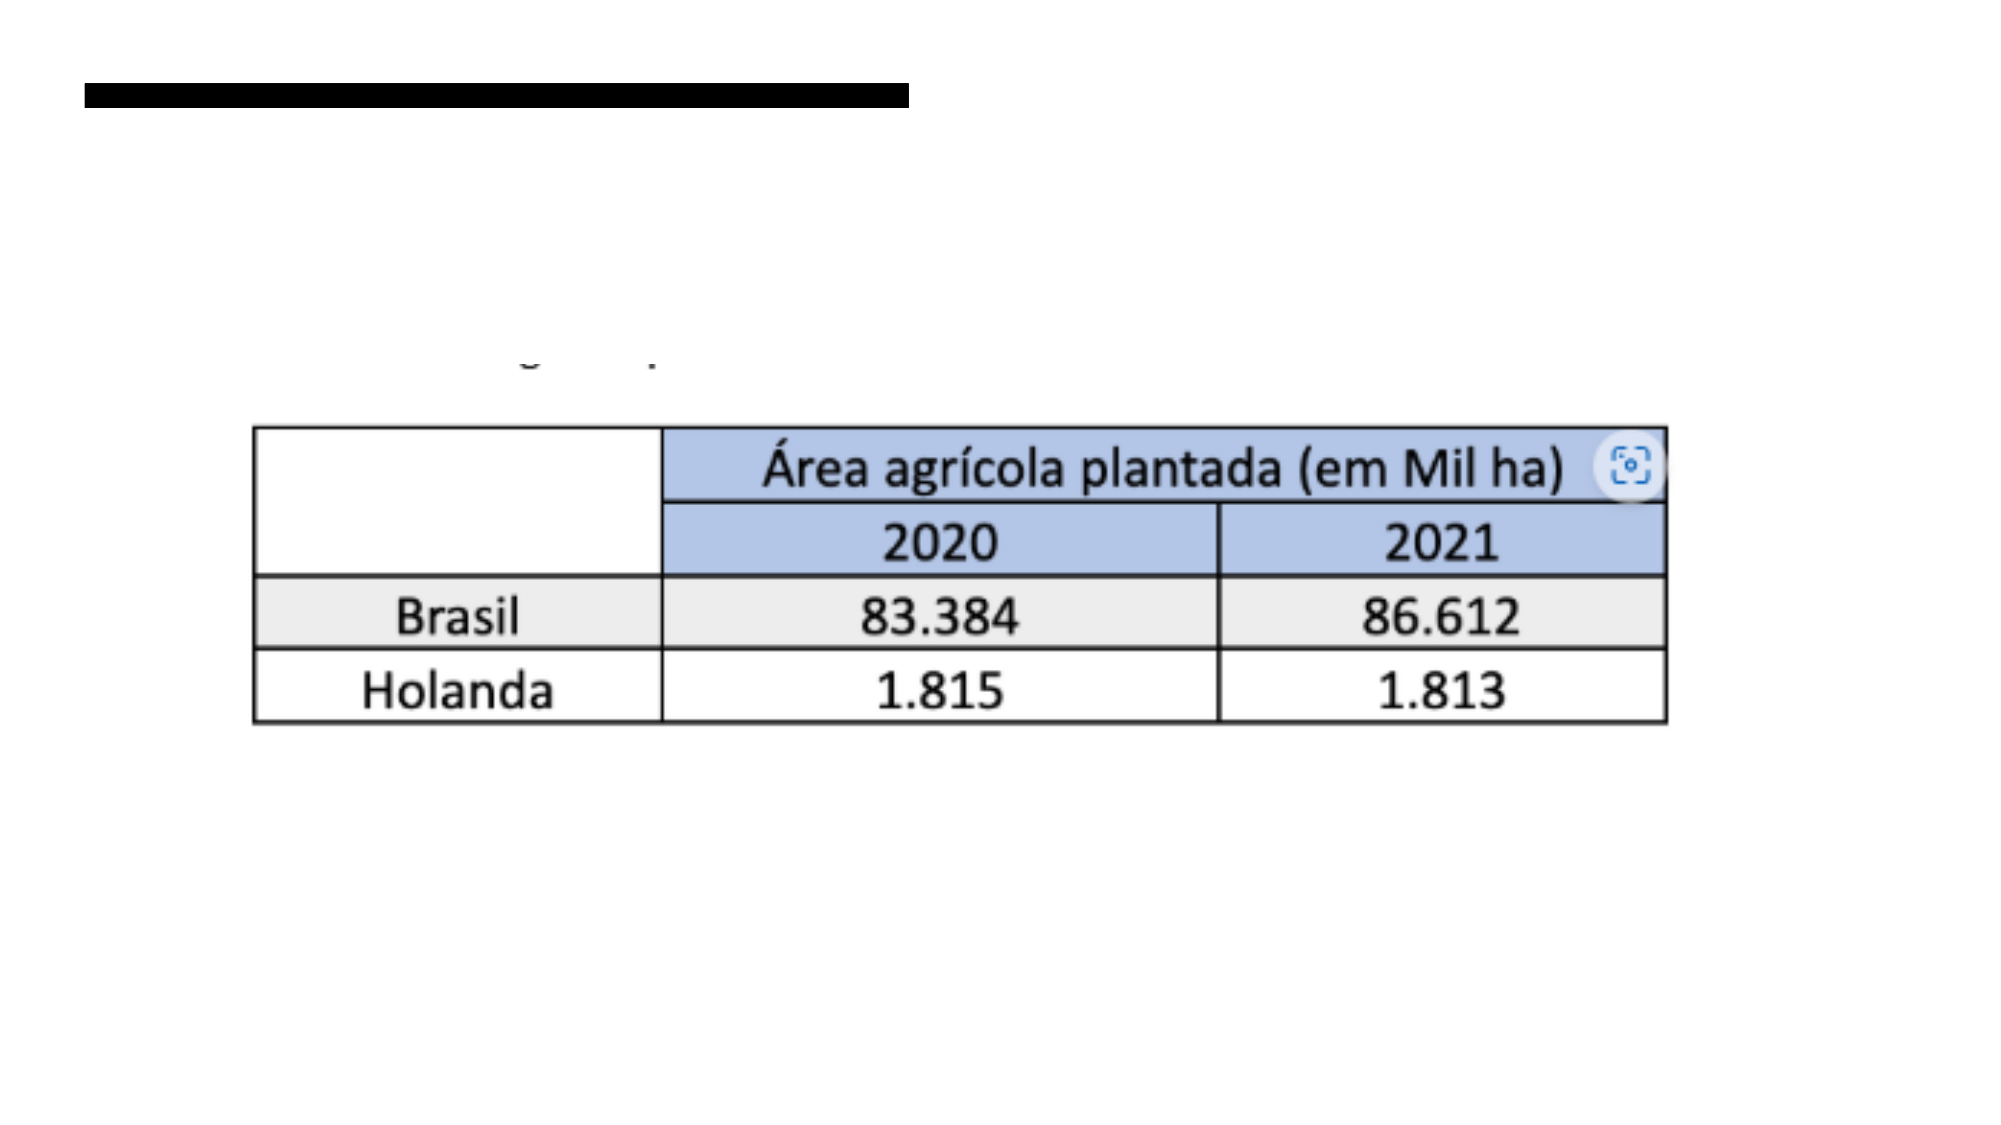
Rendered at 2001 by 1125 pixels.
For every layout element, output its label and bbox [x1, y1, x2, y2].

picture [233, 364, 1721, 761]
